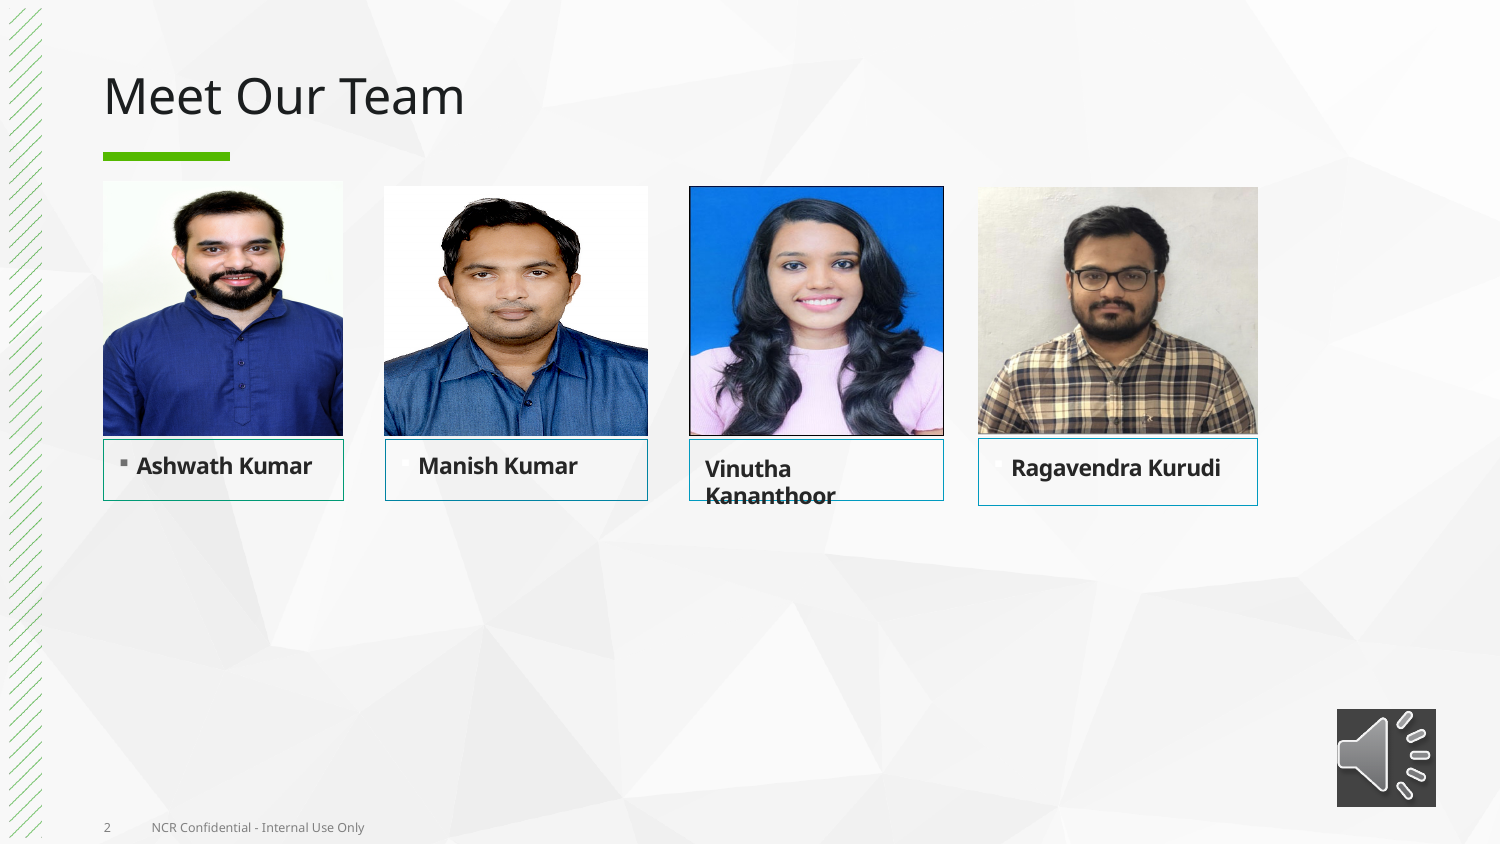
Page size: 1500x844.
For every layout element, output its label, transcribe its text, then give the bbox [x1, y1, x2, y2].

list Ashwath Kumar [103, 439, 344, 501]
text_box Ragavendra Kurudi [978, 439, 1258, 506]
list Manish Kumar [385, 440, 648, 501]
title Meet Our Team [103, 24, 1446, 174]
picture [0, 0, 1500, 844]
slide_number 2 [103, 811, 129, 844]
footer NCR Confidential - Internal Use Only [151, 811, 658, 844]
list Vinutha Kananthoor [689, 440, 944, 501]
